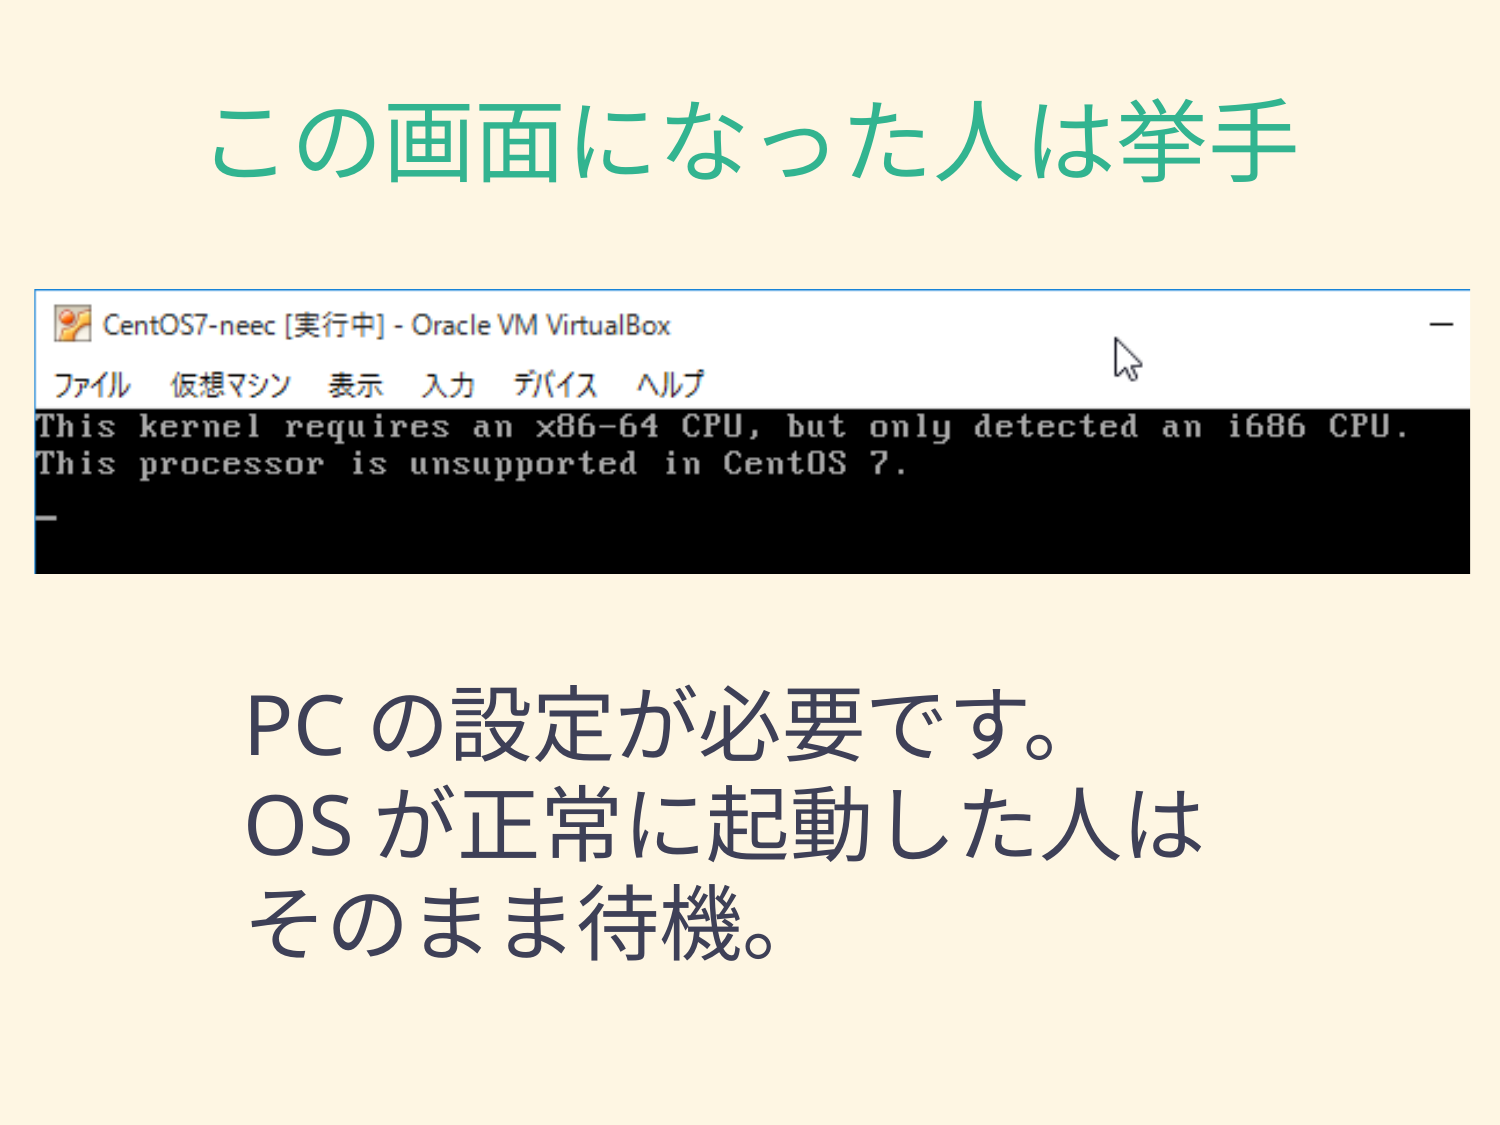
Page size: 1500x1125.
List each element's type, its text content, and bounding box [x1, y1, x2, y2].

picture [33, 289, 1471, 574]
title この画面になった人は挙手 [75, 45, 1425, 233]
text_box PCの設定が必要です。 OSが正常に起動した人は そのまま待機。 [228, 664, 1222, 979]
